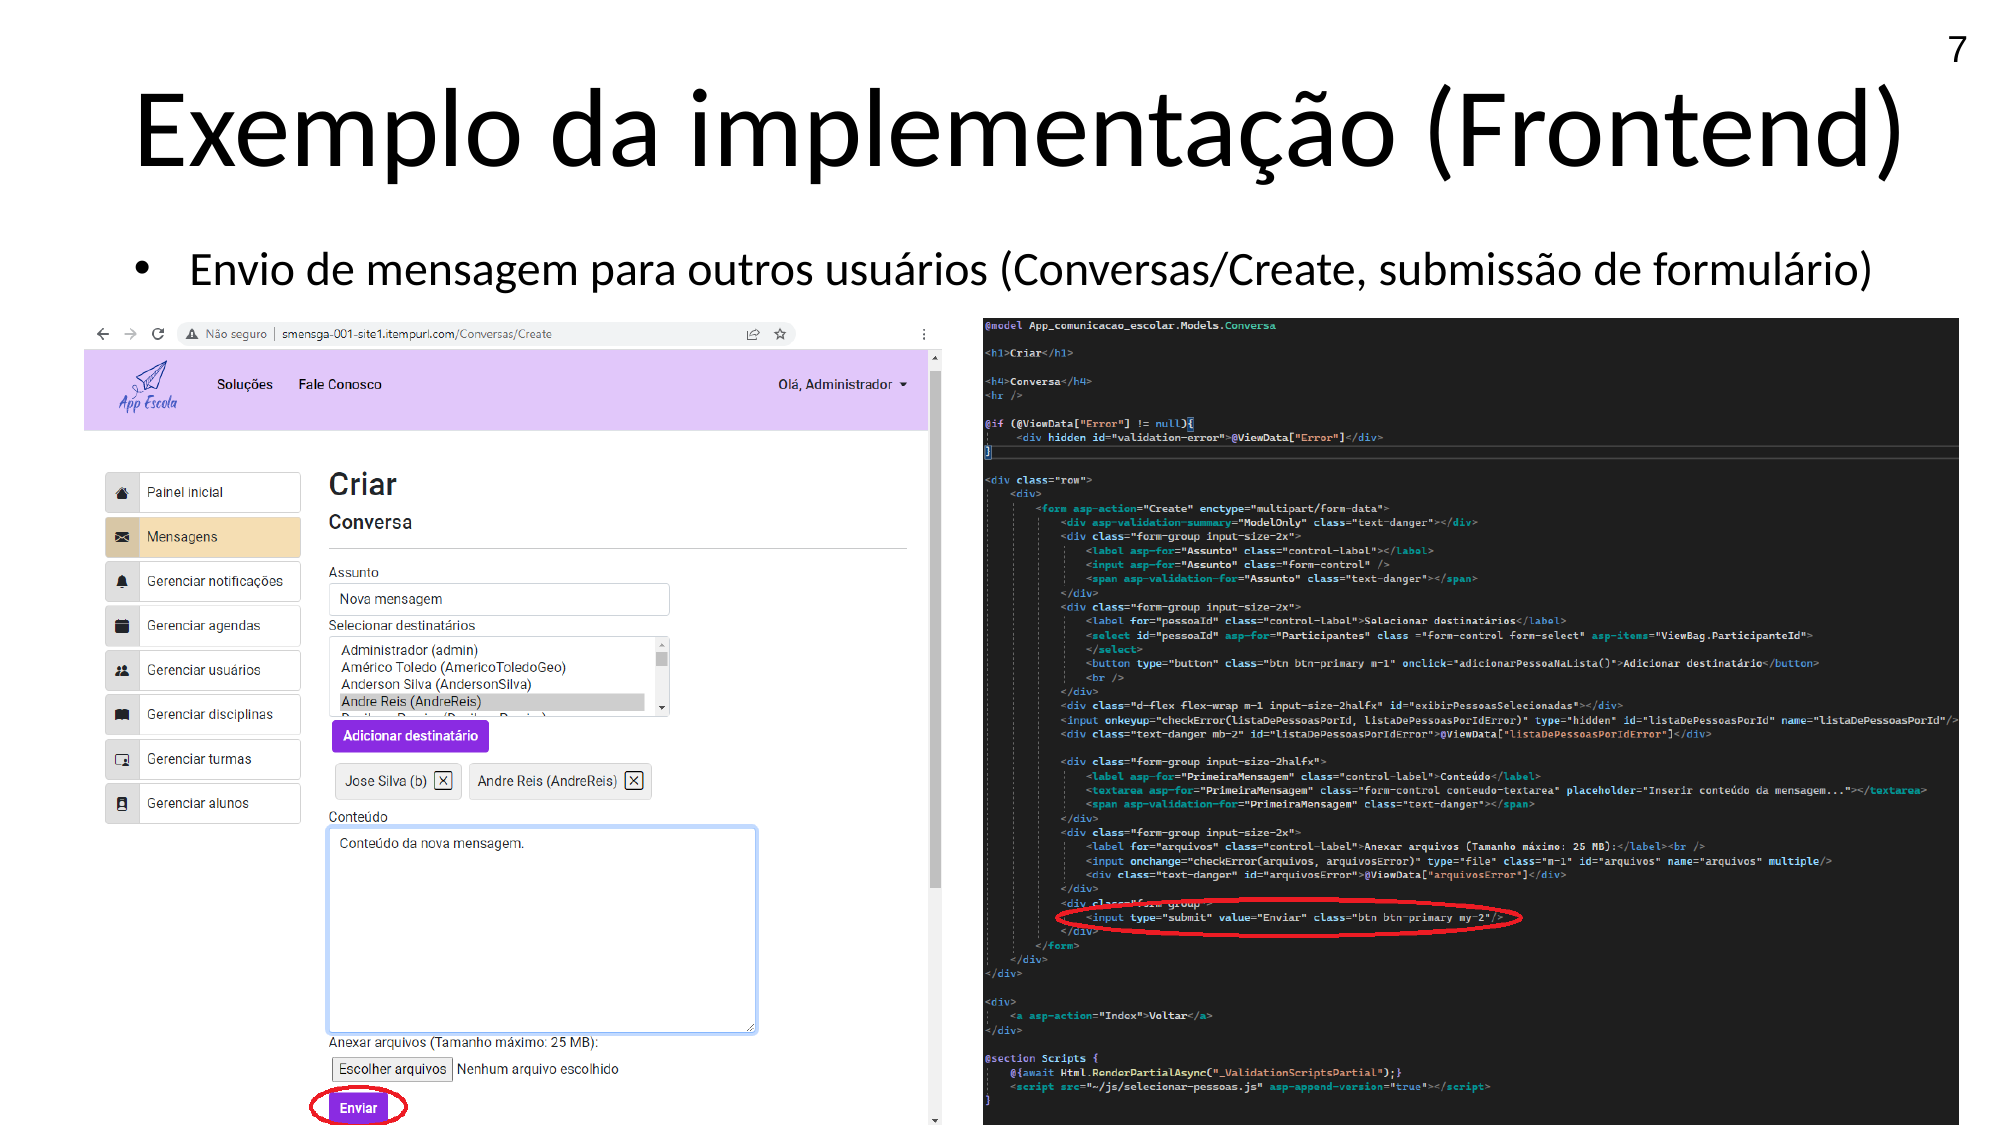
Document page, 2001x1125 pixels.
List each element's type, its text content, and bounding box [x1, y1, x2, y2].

picture [983, 318, 1960, 1125]
picture [84, 318, 942, 1125]
text_box 7 [1932, 18, 2000, 78]
text_box Envio de mensagem para outros usuários (Conversas/Create, submissão de formulário) [118, 236, 1905, 318]
text_box Exemplo da implementação (Frontend) [118, 48, 2000, 199]
